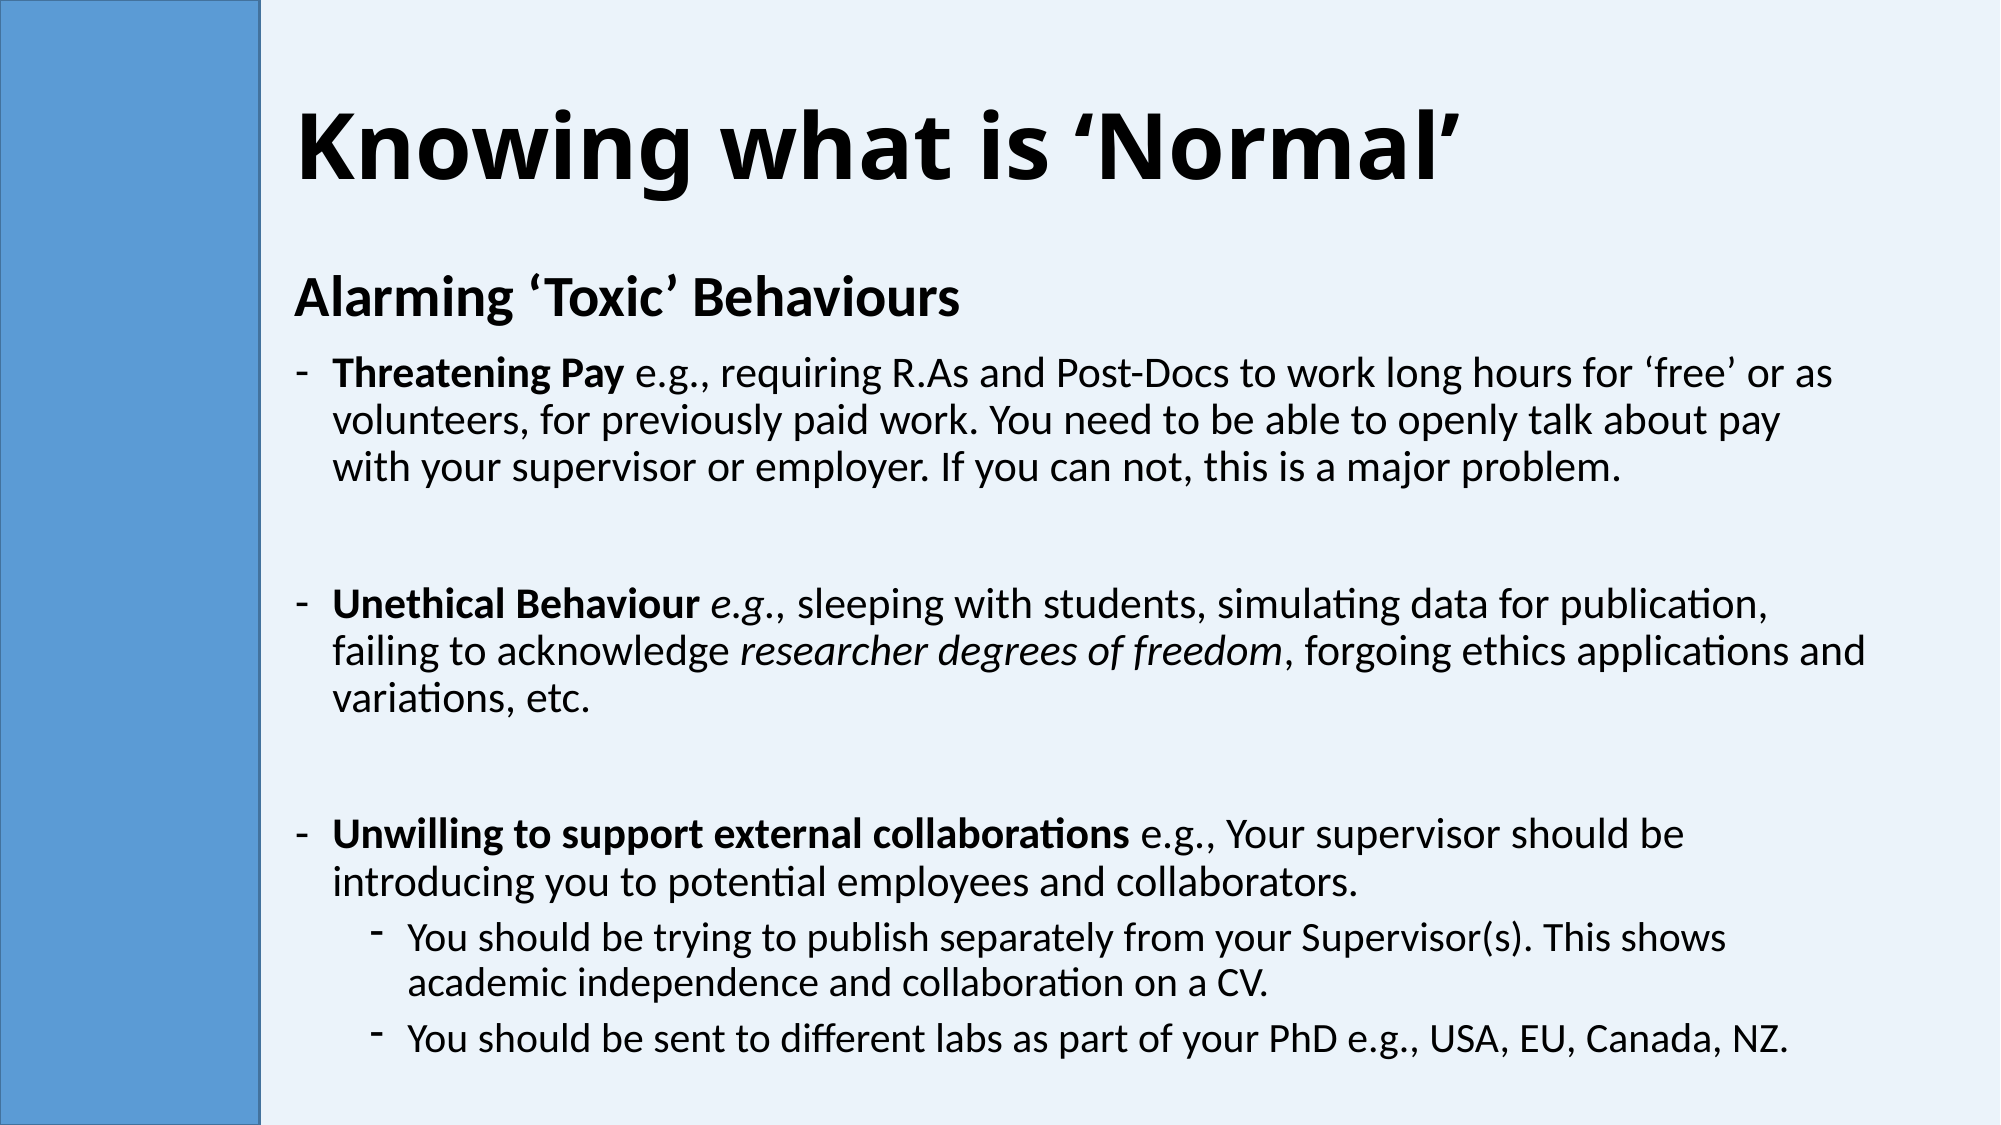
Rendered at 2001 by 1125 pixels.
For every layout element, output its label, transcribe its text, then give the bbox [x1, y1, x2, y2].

list Alarming ‘Toxic’ Behaviours Threatening Pay e.g., requiring R.As and Post-Docs to work long hours for ‘free’ or as volunteers, for previously paid work. You need to be able to openly talk about pay with your supervisor or employer. If you can not, this is a major problem. Unethical Behaviour e.g., sleeping with students, simulating data for publication, failing to acknowledge researcher degrees of freedom, forgoing ethics applications and variations, etc. Unwilling to support external collaborations e.g., Your supervisor should be introducing you to potential employees and collaborators. You should be trying to publish separately from your Supervisor(s). This shows academic independence and collaboration on a CV. You should be sent to different labs as part of your PhD e.g., USA, EU, Canada, NZ. [279, 258, 1883, 1070]
title Knowing what is ‘Normal’ [279, 41, 2000, 259]
text_box [0, 0, 261, 1125]
